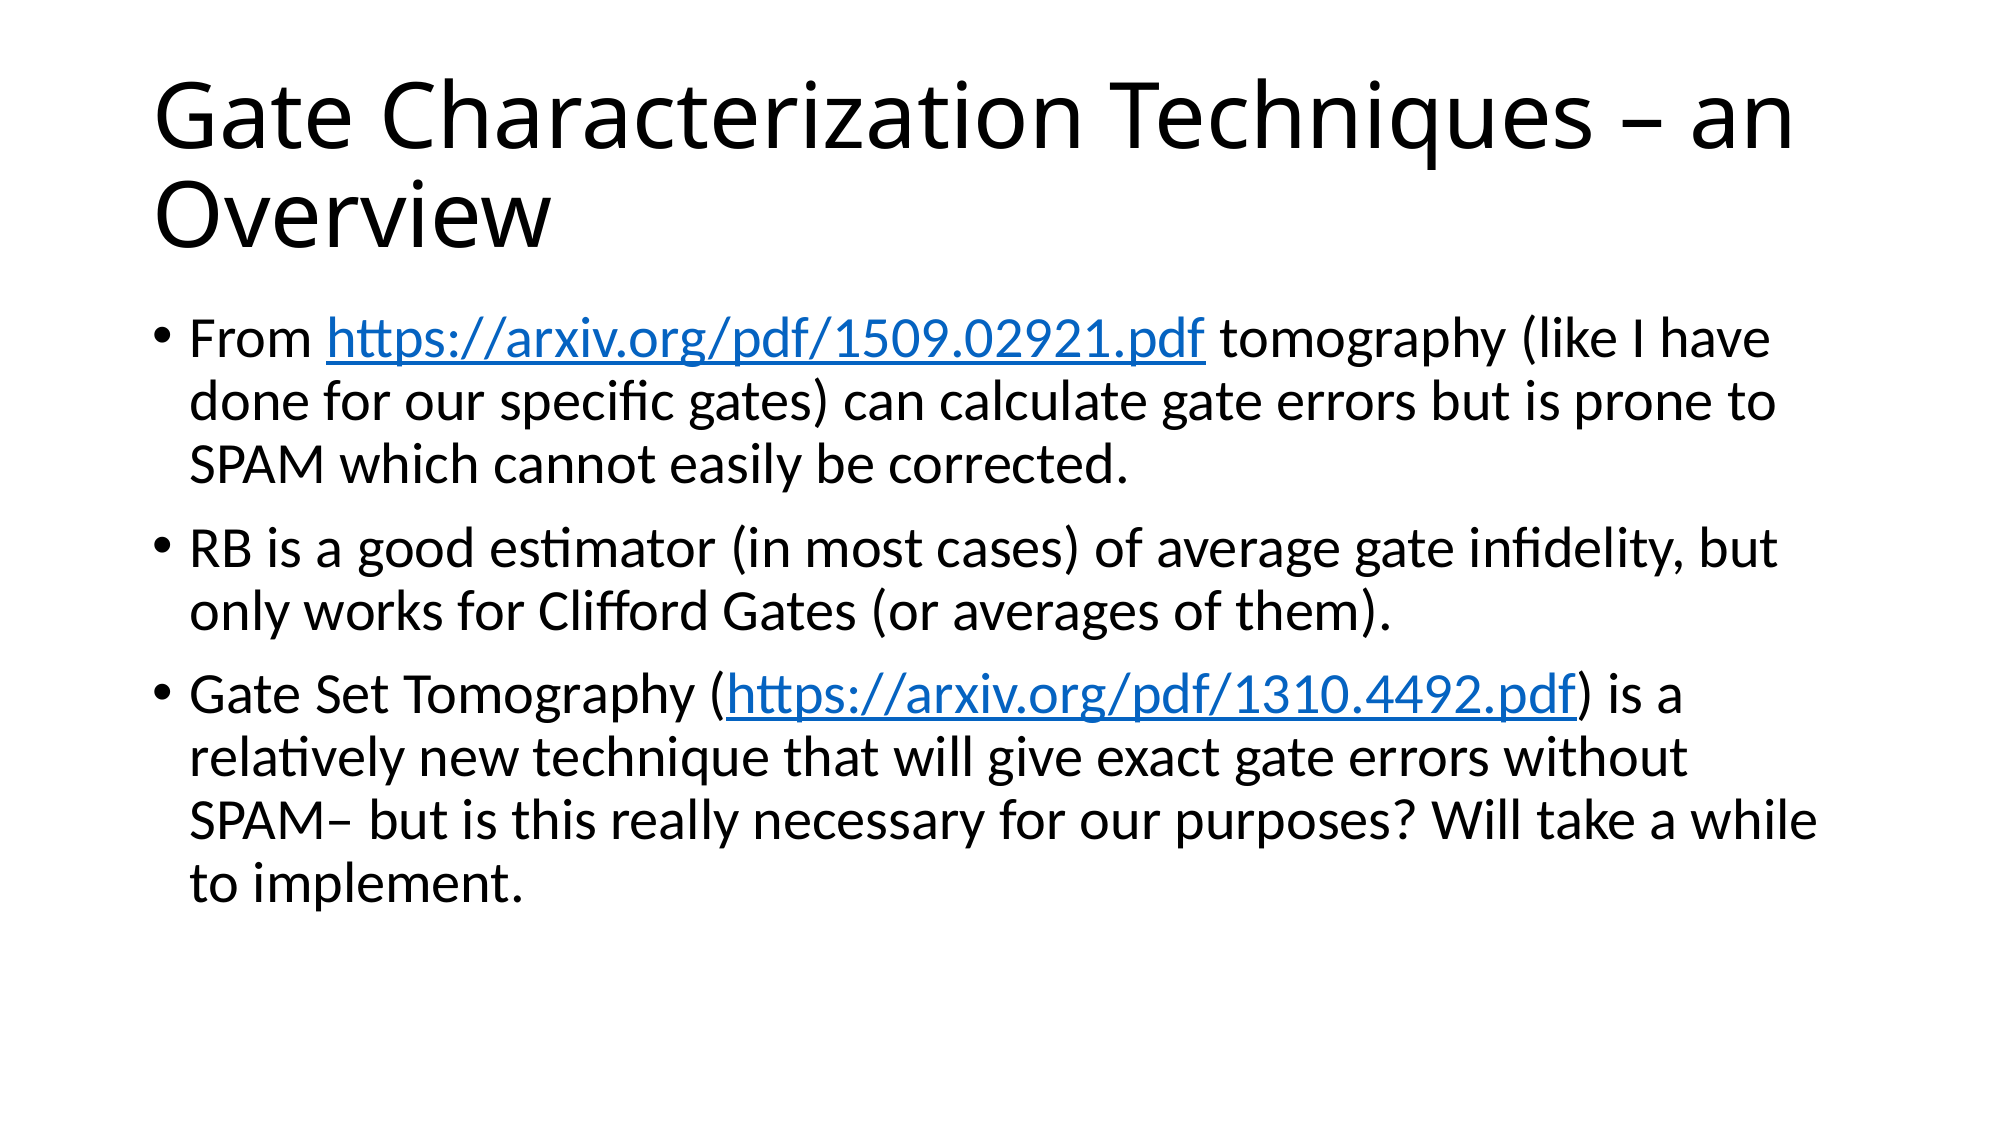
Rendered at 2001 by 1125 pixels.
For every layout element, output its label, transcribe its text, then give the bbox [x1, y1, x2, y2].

list From https://arxiv.org/pdf/1509.02921.pdf tomography (like I have done for our specific gates) can calculate gate errors but is prone to SPAM which cannot easily be corrected. RB is a good estimator (in most cases) of average gate infidelity, but only works for Clifford Gates (or averages of them). Gate Set Tomography (https://arxiv.org/pdf/1310.4492.pdf) is a relatively new technique that will give exact gate errors without SPAM– but is this really necessary for our purposes? Will take a while to implement. [137, 299, 1863, 1014]
title Gate Characterization Techniques – an Overview [137, 59, 1863, 278]
